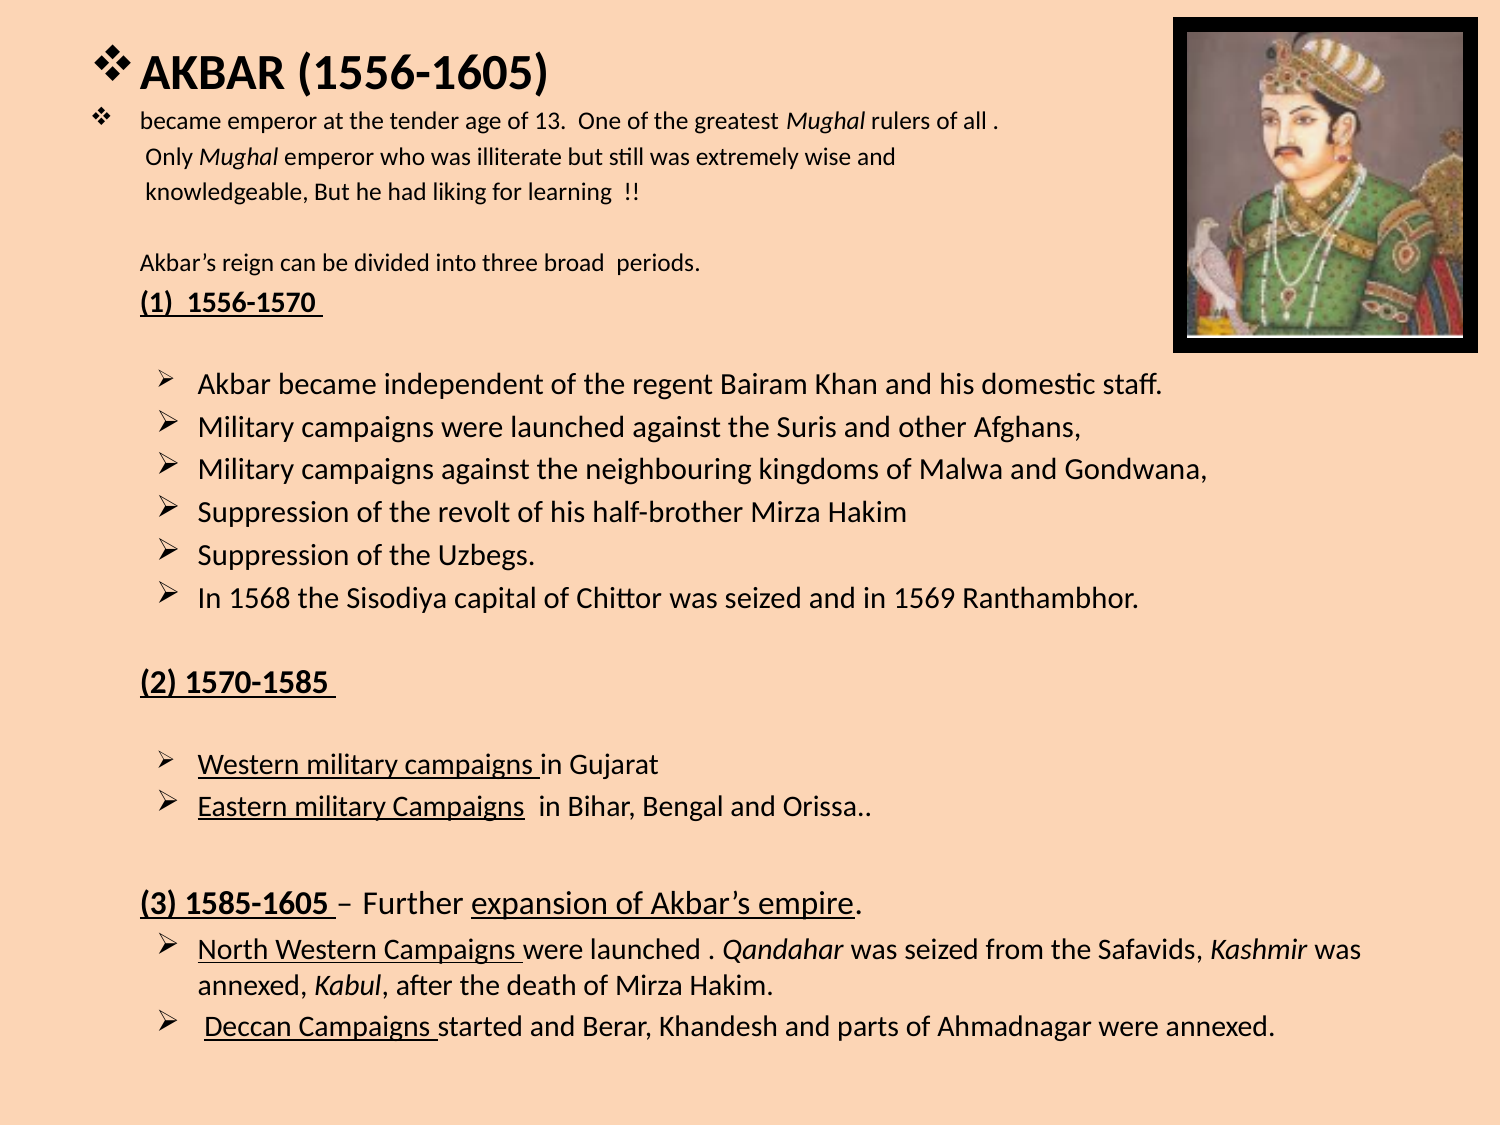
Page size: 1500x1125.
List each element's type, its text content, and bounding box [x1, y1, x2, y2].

picture [1186, 31, 1464, 339]
list AKBAR (1556-1605) became emperor at the tender age of 13. One of the greatest Mughal rulers of all . Only Mughal emperor who was illiterate but still was extremely wise and knowledgeable, But he had liking for learning !! Akbar’s reign can be divided into three broad periods. (1) 1556-1570 Akbar became independent of the regent Bairam Khan and his domestic staff. Military campaigns were launched against the Suris and other Afghans, Military campaigns against the neighbouring kingdoms of Malwa and Gondwana, Suppression of the revolt of his half-brother Mirza Hakim Suppression of the Uzbegs. In 1568 the Sisodiya capital of Chittor was seized and in 1569 Ranthambhor. (2) 1570-1585 Western military campaigns in Gujarat Eastern military Campaigns in Bihar, Bengal and Orissa.. (3) 1585-1605 – Further expansion of Akbar’s empire. North Western Campaigns were launched . Qandahar was seized from the Safavids, Kashmir was annexed, Kabul, after the death of Mirza Hakim. Deccan Campaigns started and Berar, Khandesh and parts of Ahmadnagar were annexed. [75, 30, 1425, 1071]
